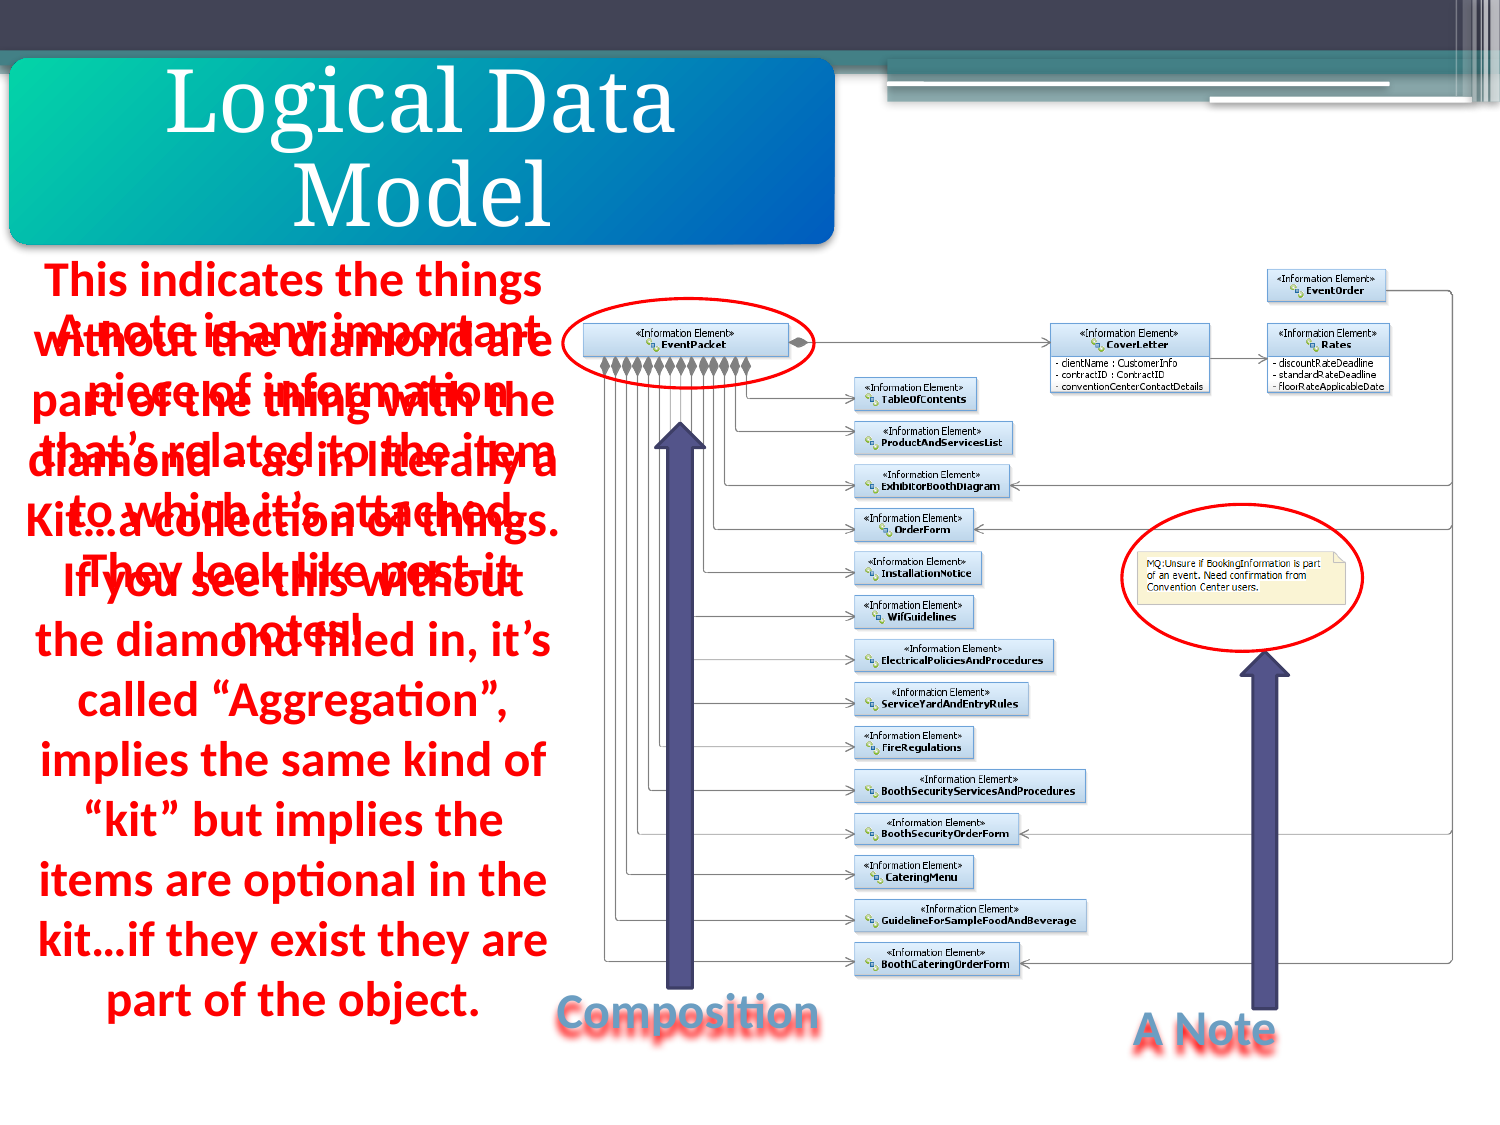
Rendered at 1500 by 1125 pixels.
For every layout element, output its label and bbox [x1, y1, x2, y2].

text_box [20, 289, 1363, 1064]
text_box [10, 238, 841, 1103]
picture [841, 260, 1473, 990]
text_box [9, 58, 835, 237]
